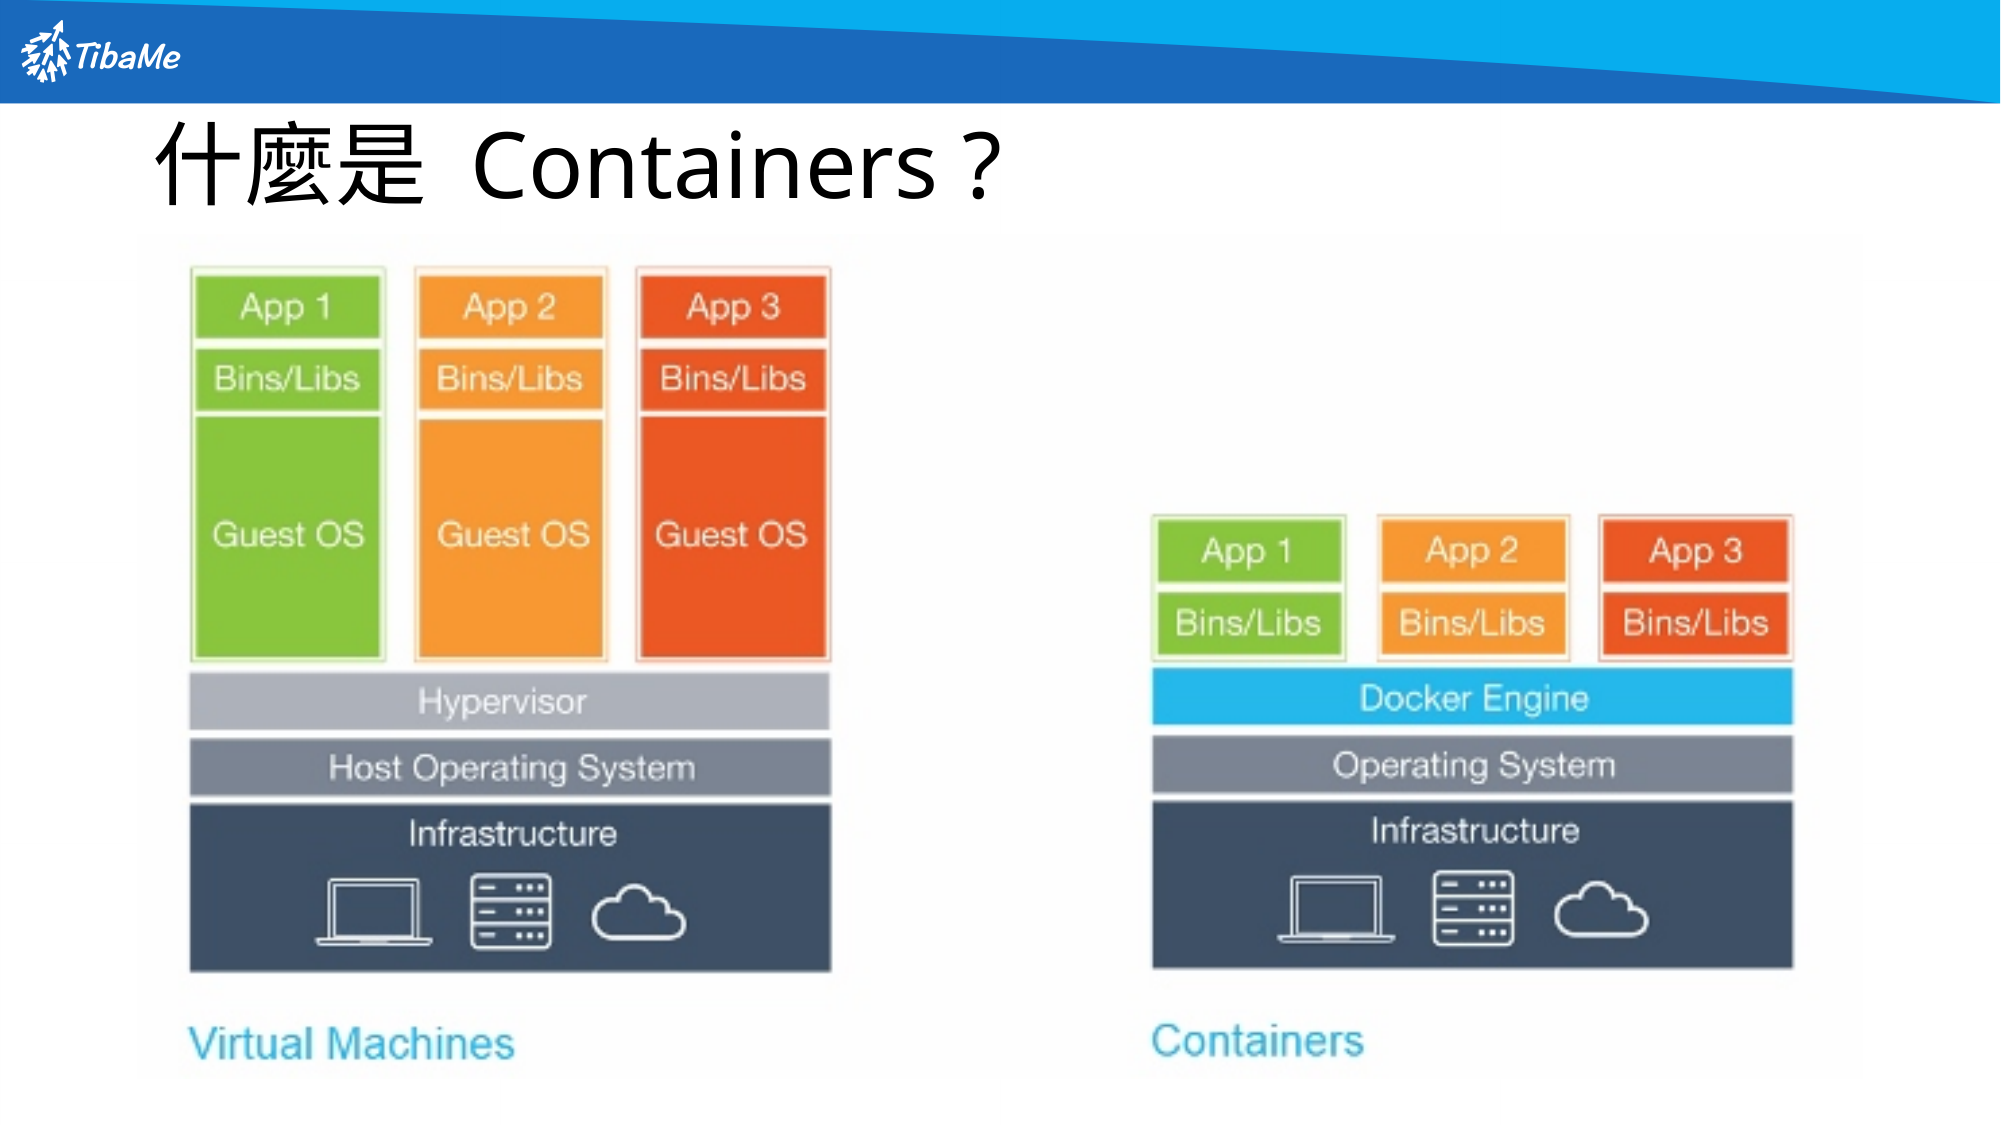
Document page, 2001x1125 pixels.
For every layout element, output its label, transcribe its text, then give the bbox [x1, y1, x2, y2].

title 什麼是 Containers ? [137, 59, 1863, 234]
picture [0, 0, 2001, 1125]
